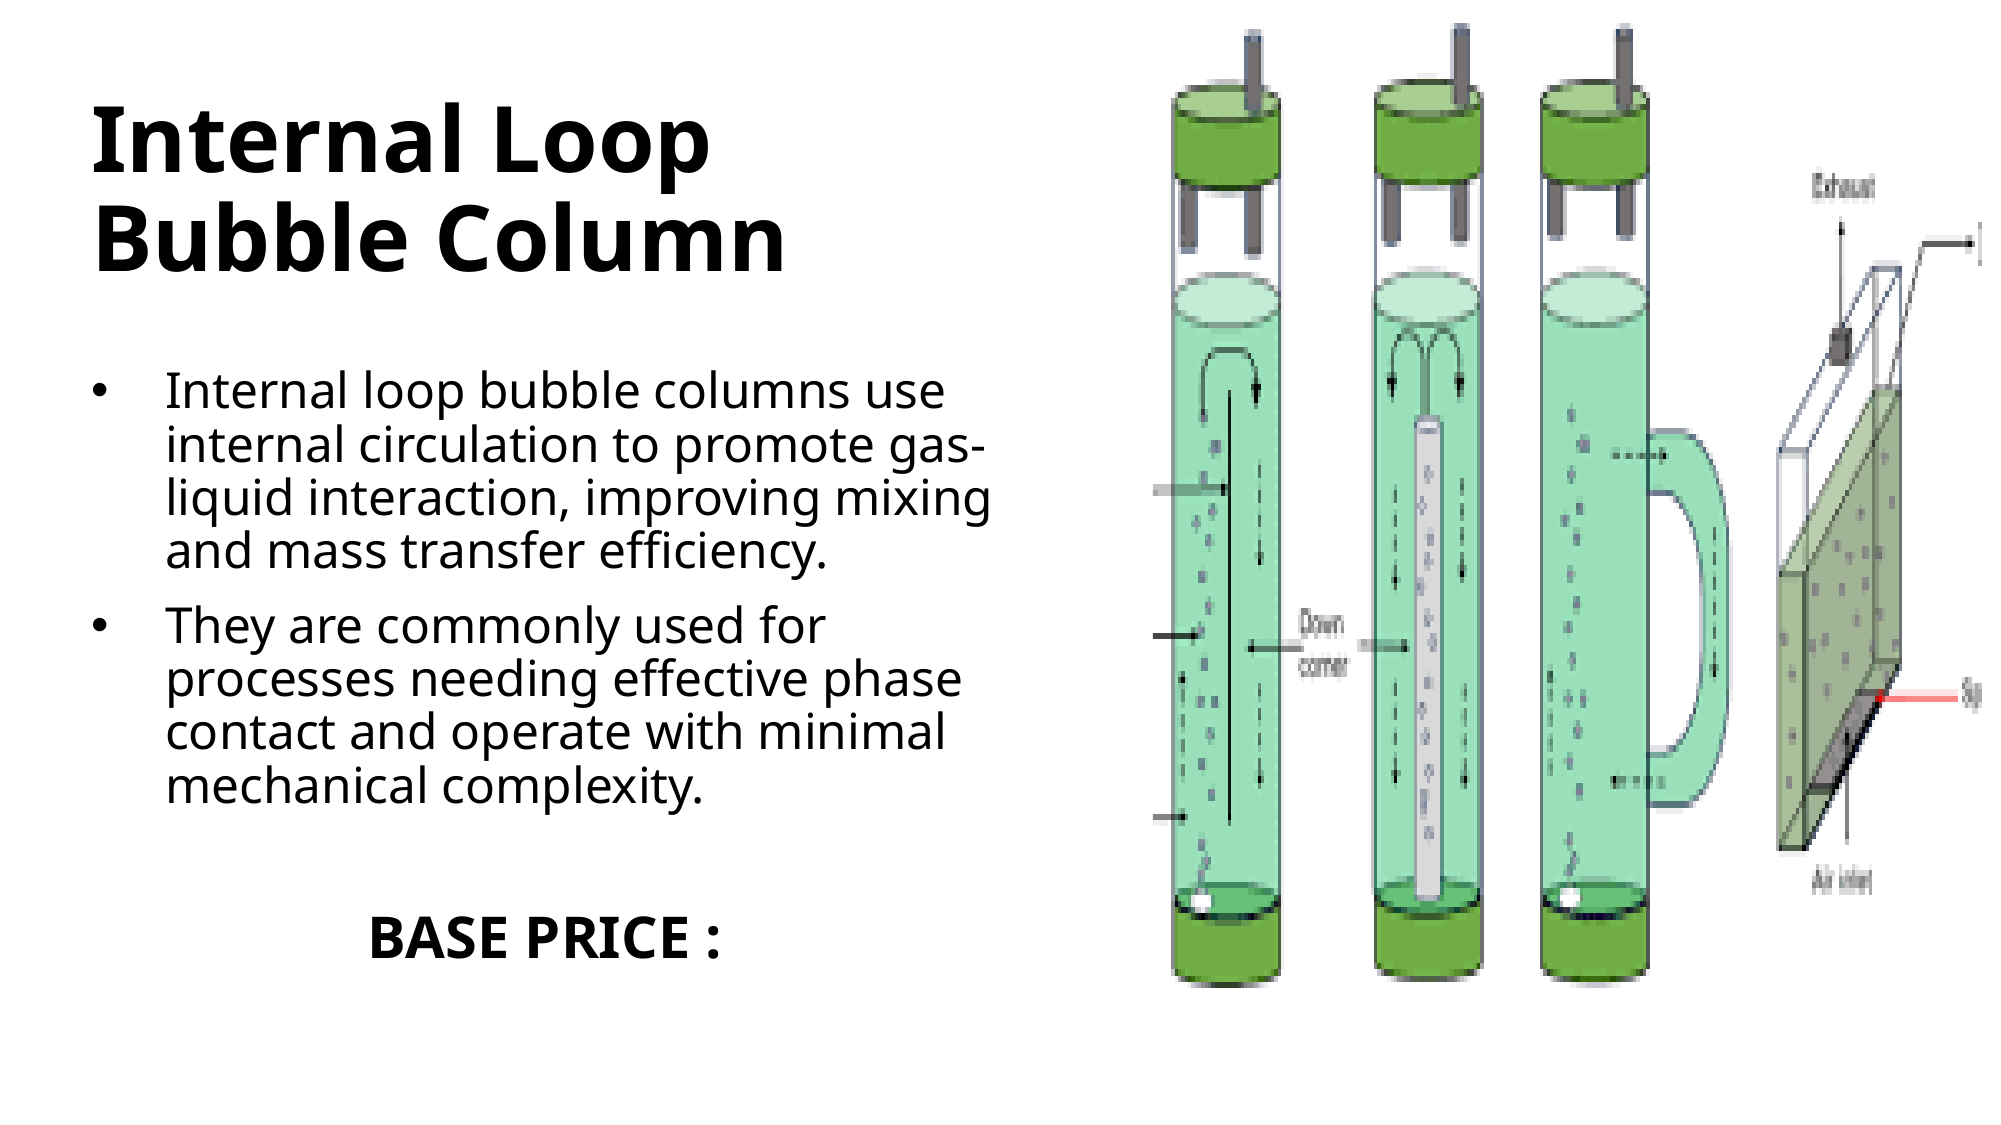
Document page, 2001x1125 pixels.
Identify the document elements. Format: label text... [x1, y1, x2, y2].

text_box Internal Loop Bubble Column [75, 140, 1152, 299]
text_box Internal loop bubble columns use internal circulation to promote gas-liquid interaction, improving mixing and mass transfer efficiency. They are commonly used for processes needing effective phase contact and operate with minimal mechanical complexity. BASE PRICE : [76, 358, 1029, 984]
picture [1152, 3, 1982, 1125]
